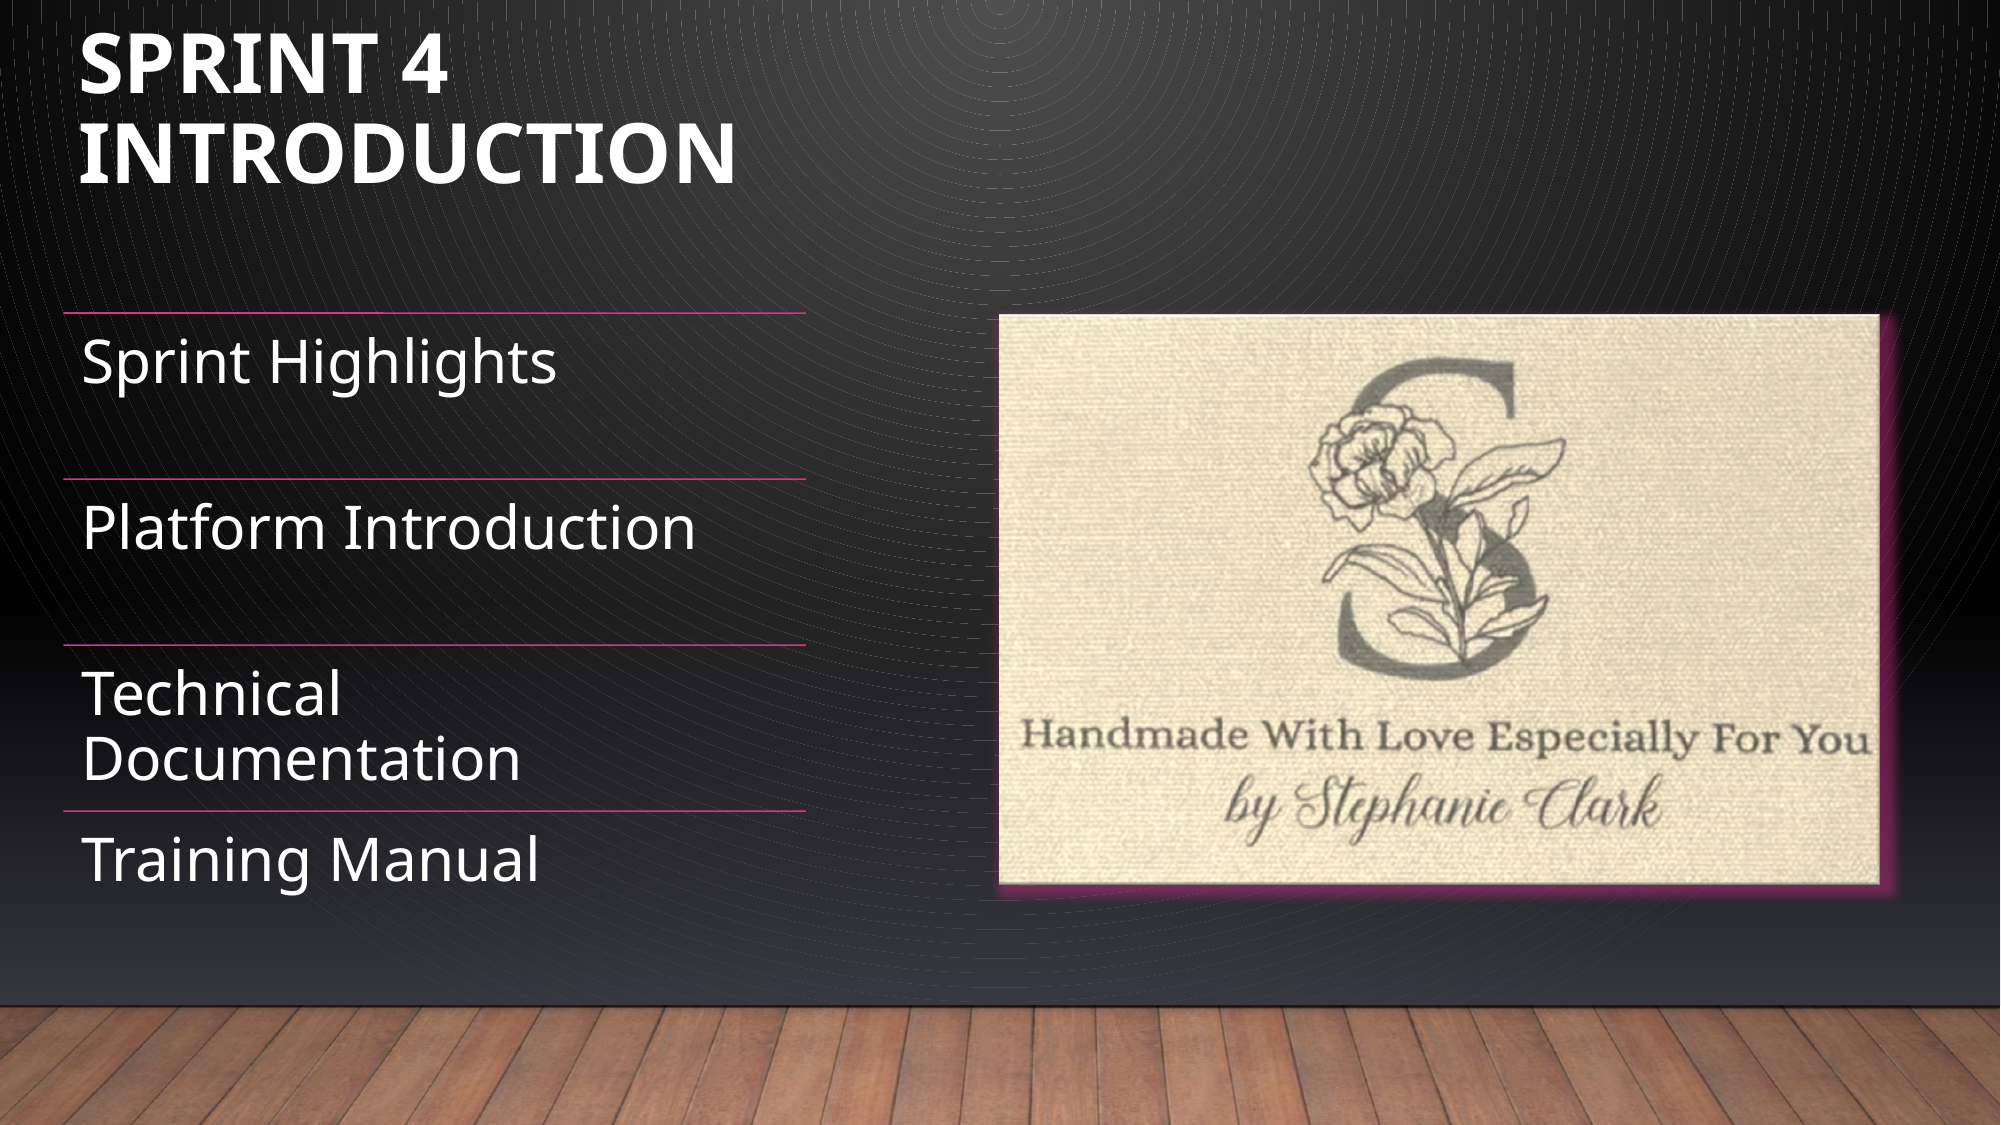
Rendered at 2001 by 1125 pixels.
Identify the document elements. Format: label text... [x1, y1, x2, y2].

title Sprint 4 Introduction [63, 0, 973, 223]
picture [0, 1005, 2000, 1125]
picture [998, 312, 1882, 887]
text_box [63, 312, 807, 978]
